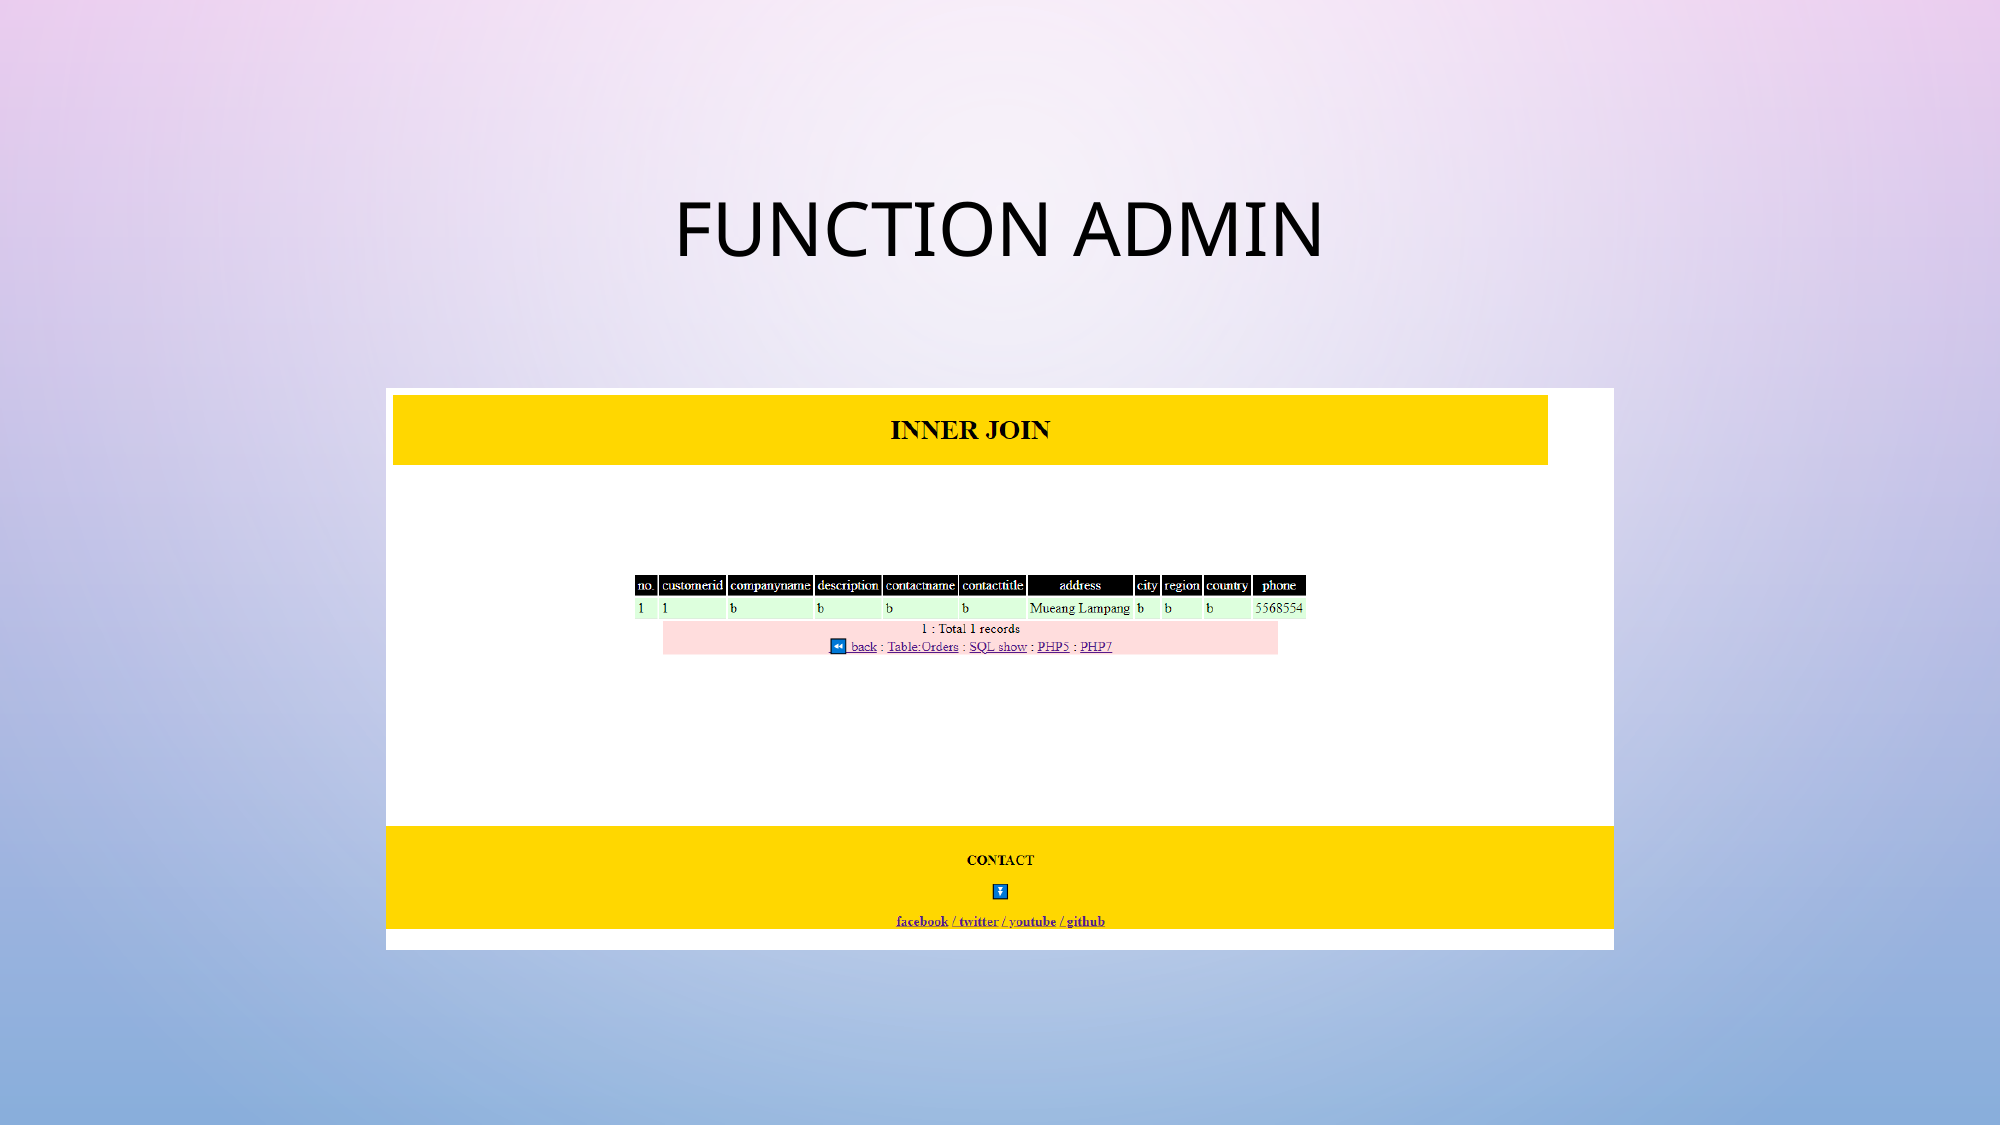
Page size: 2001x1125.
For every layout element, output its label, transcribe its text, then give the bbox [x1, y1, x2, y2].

title function admin [149, 101, 1851, 364]
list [385, 387, 1615, 951]
title fungtion admin [0, 0, 2000, 615]
